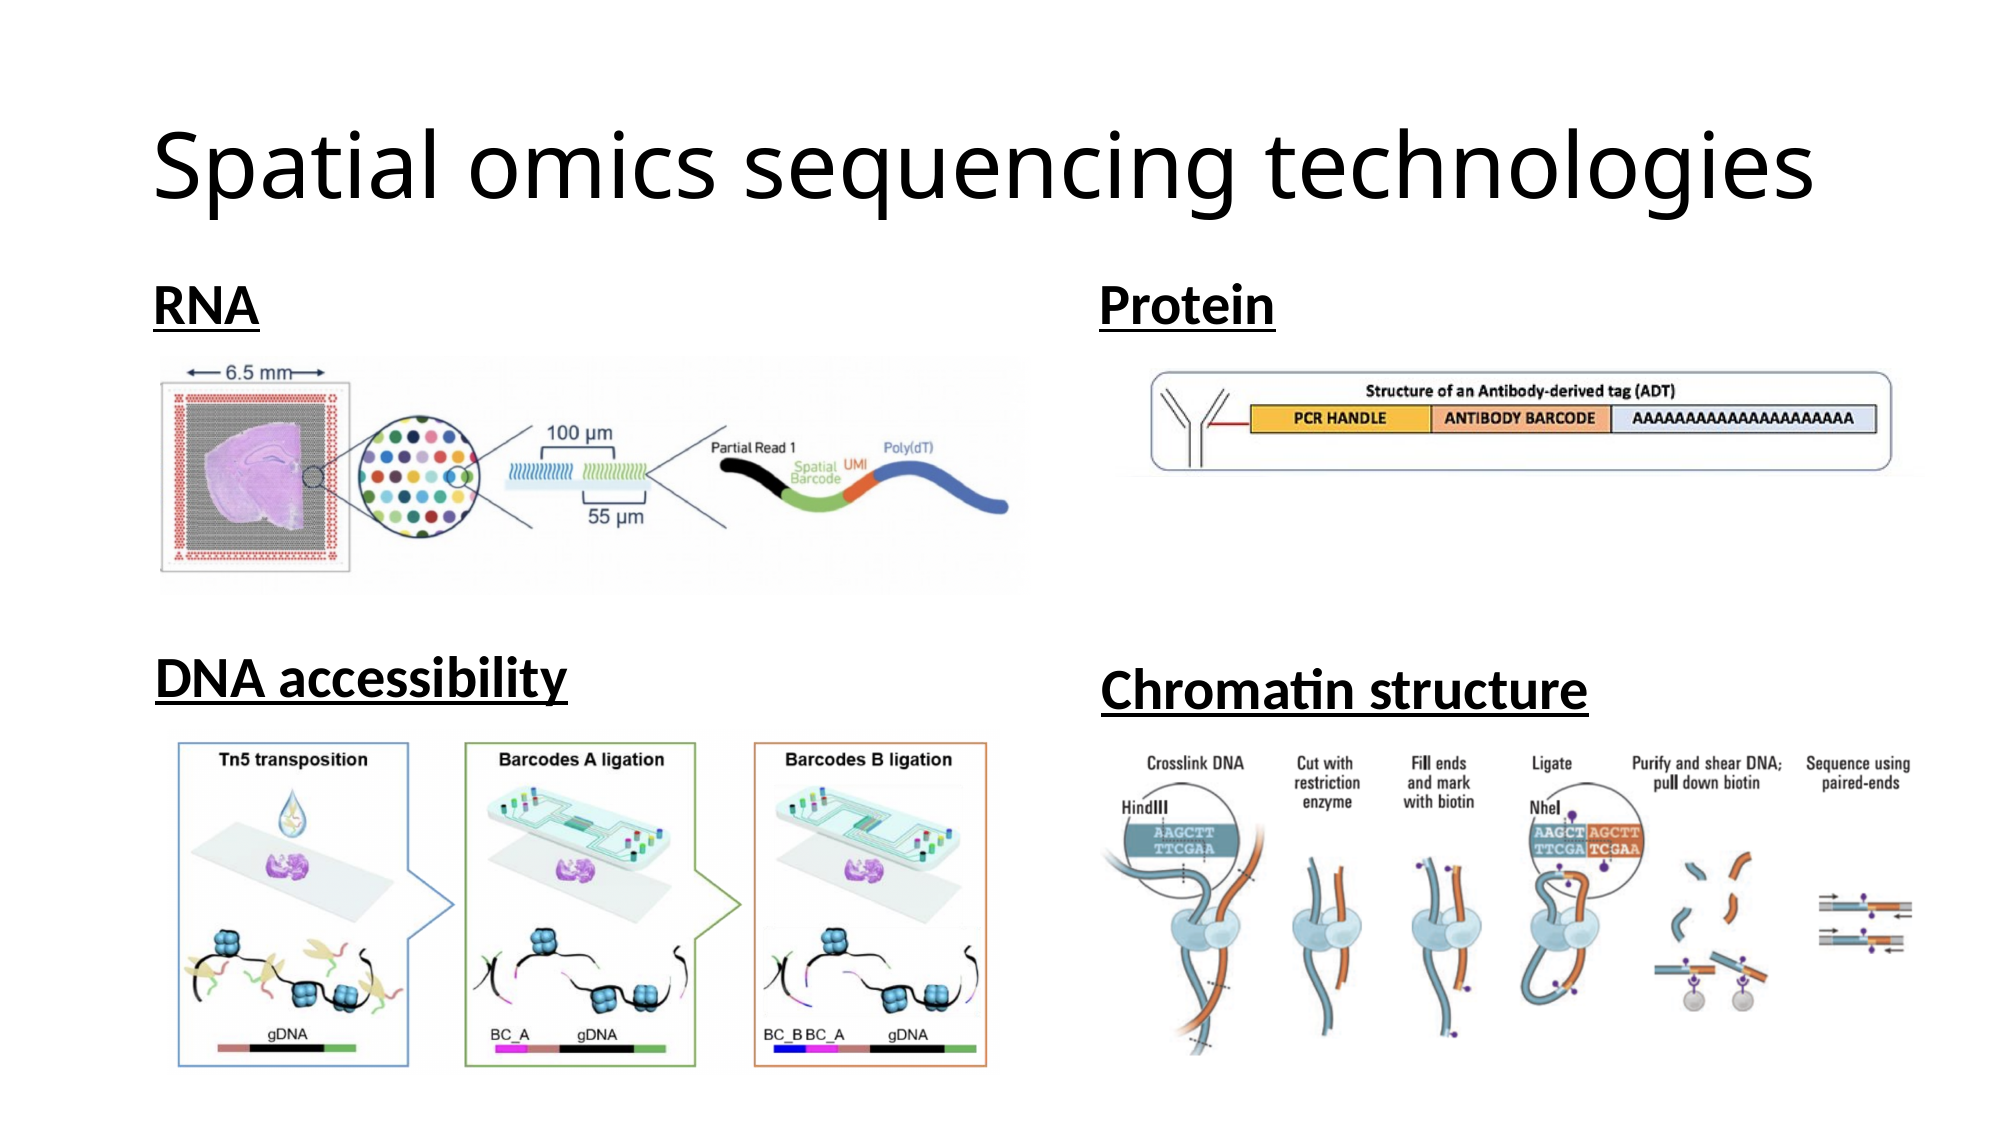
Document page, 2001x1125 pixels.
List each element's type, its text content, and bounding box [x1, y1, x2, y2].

text_box Chromatin structure [1086, 643, 1604, 729]
picture [160, 356, 1031, 595]
title Spatial omics sequencing technologies [137, 59, 1863, 278]
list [1083, 367, 1951, 477]
picture [167, 729, 1001, 1075]
picture [1100, 738, 1934, 1065]
text_box Protein [1084, 259, 1291, 344]
text_box RNA [138, 278, 275, 344]
text_box DNA accessibility [140, 631, 583, 717]
